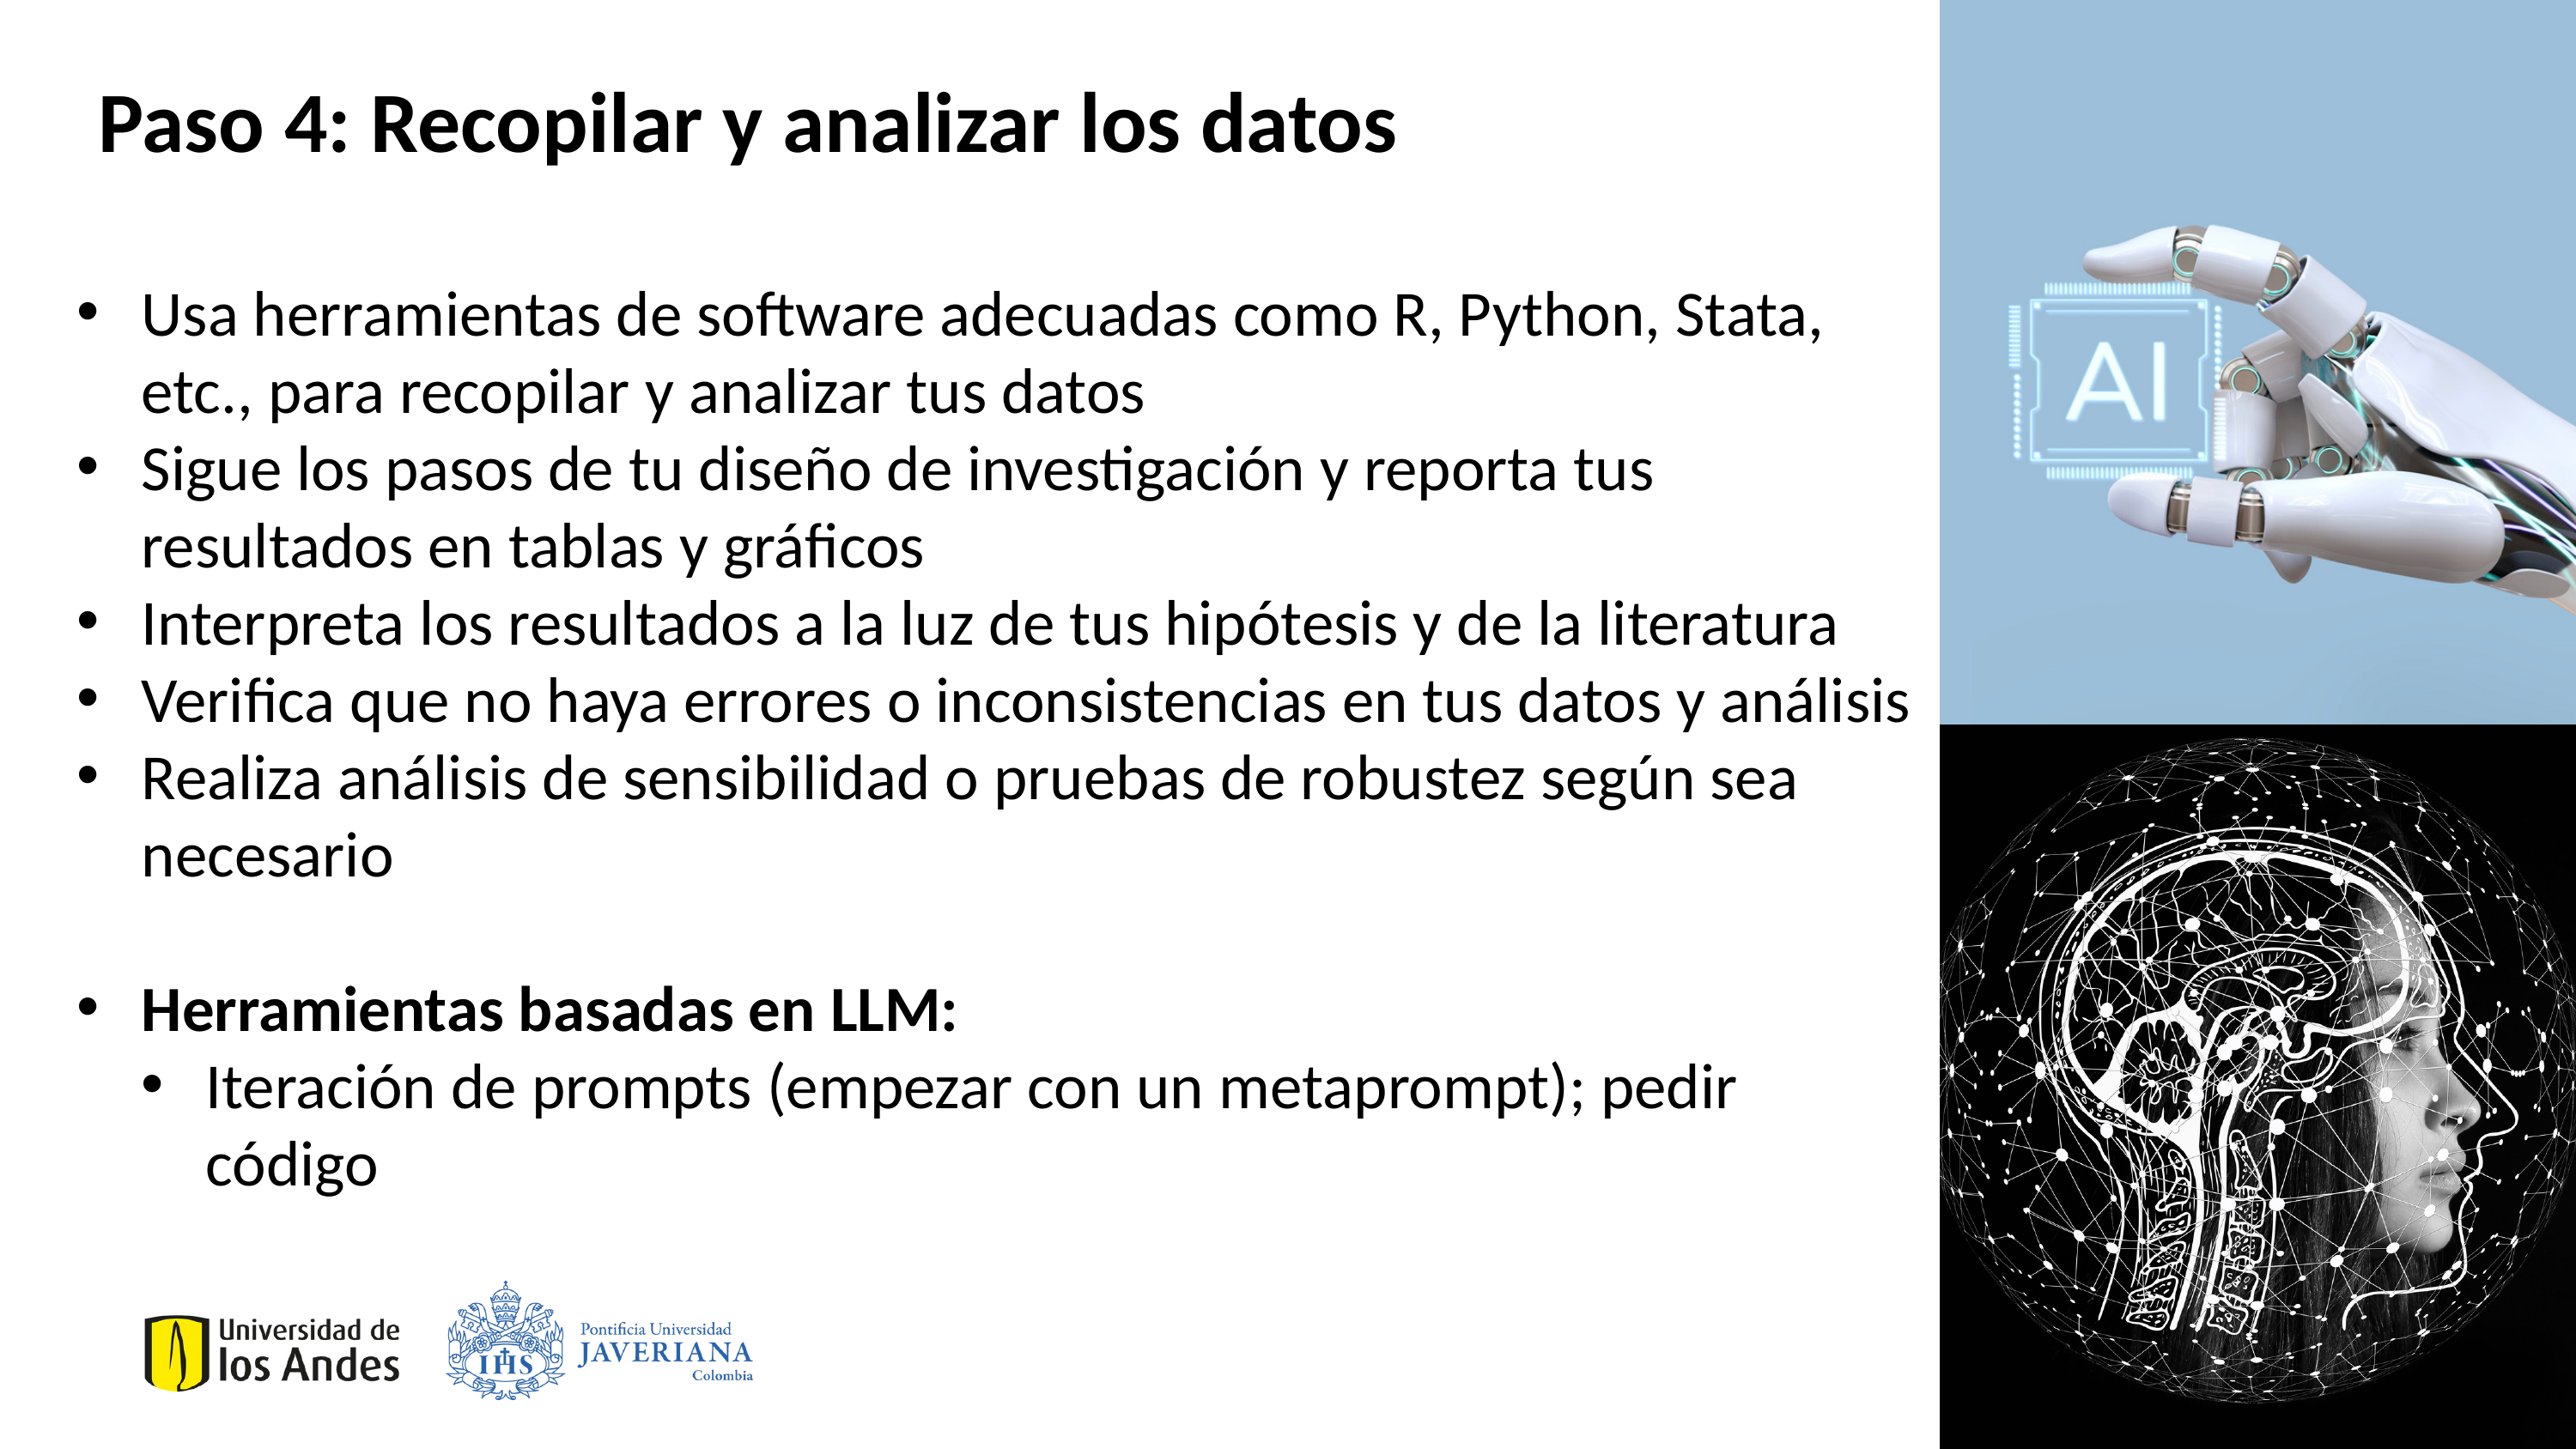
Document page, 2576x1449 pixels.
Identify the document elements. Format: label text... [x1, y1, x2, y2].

text_box Usa herramientas de software adecuadas como R, Python, Stata, etc., para recopilar y analizar tus datos Sigue los pasos de tu diseño de investigación y reporta tus resultados en tablas y gráficos Interpreta los resultados a la luz de tus hipótesis y de la literatura Verifica que no haya errores o inconsistencias en tus datos y análisis Realiza análisis de sensibilidad o pruebas de robustez según sea necesario Herramientas basadas en LLM: Iteración de prompts (empezar con un metaprompt); pedir código [64, 264, 1932, 1205]
text_box [64, 39, 1803, 200]
text_box Paso 4: Recopilar y analizar los datos [85, 60, 1825, 221]
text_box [144, 1257, 776, 1423]
text_box [1940, 724, 2576, 1449]
text_box [1940, 0, 2576, 724]
